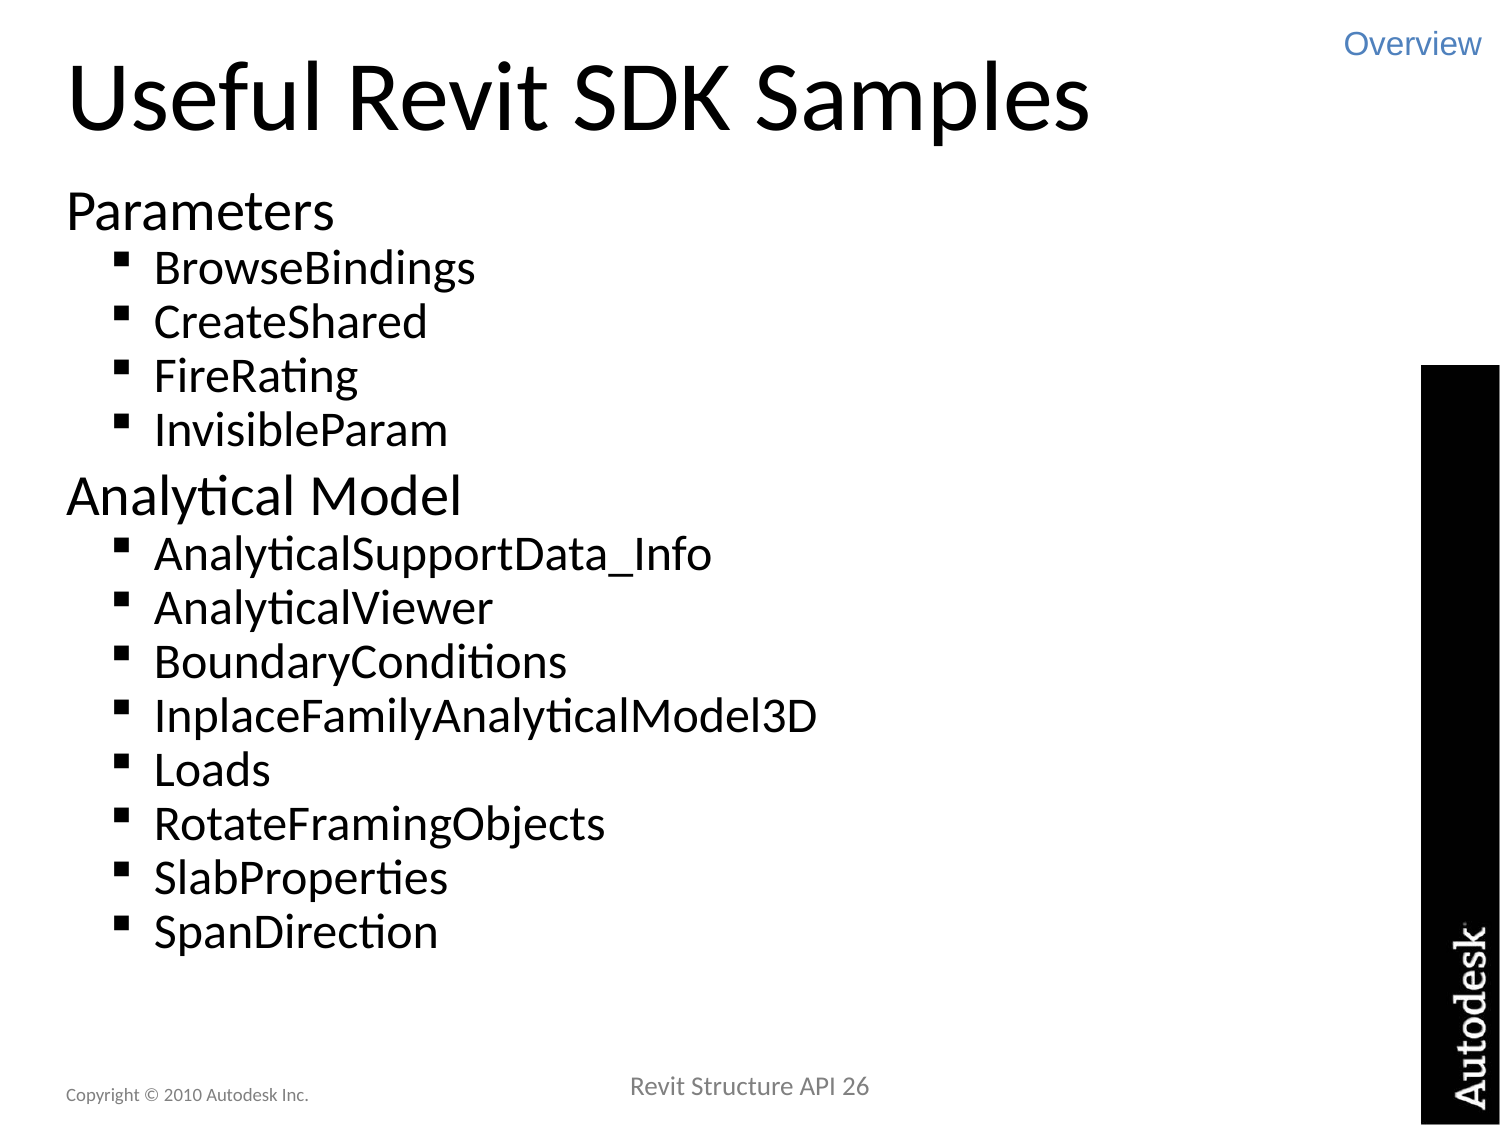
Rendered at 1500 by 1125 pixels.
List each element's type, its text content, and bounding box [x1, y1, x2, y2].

list Parameters BrowseBindings CreateShared FireRating InvisibleParam Analytical Model AnalyticalSupportData_Info AnalyticalViewer BoundaryConditions InplaceFamilyAnalyticalModel3D Loads RotateFramingObjects SlabProperties SpanDirection [51, 164, 1420, 1011]
text_box Overview [1151, 22, 1483, 63]
picture [1420, 365, 1500, 1125]
title Useful Revit SDK Samples [51, 23, 1418, 144]
